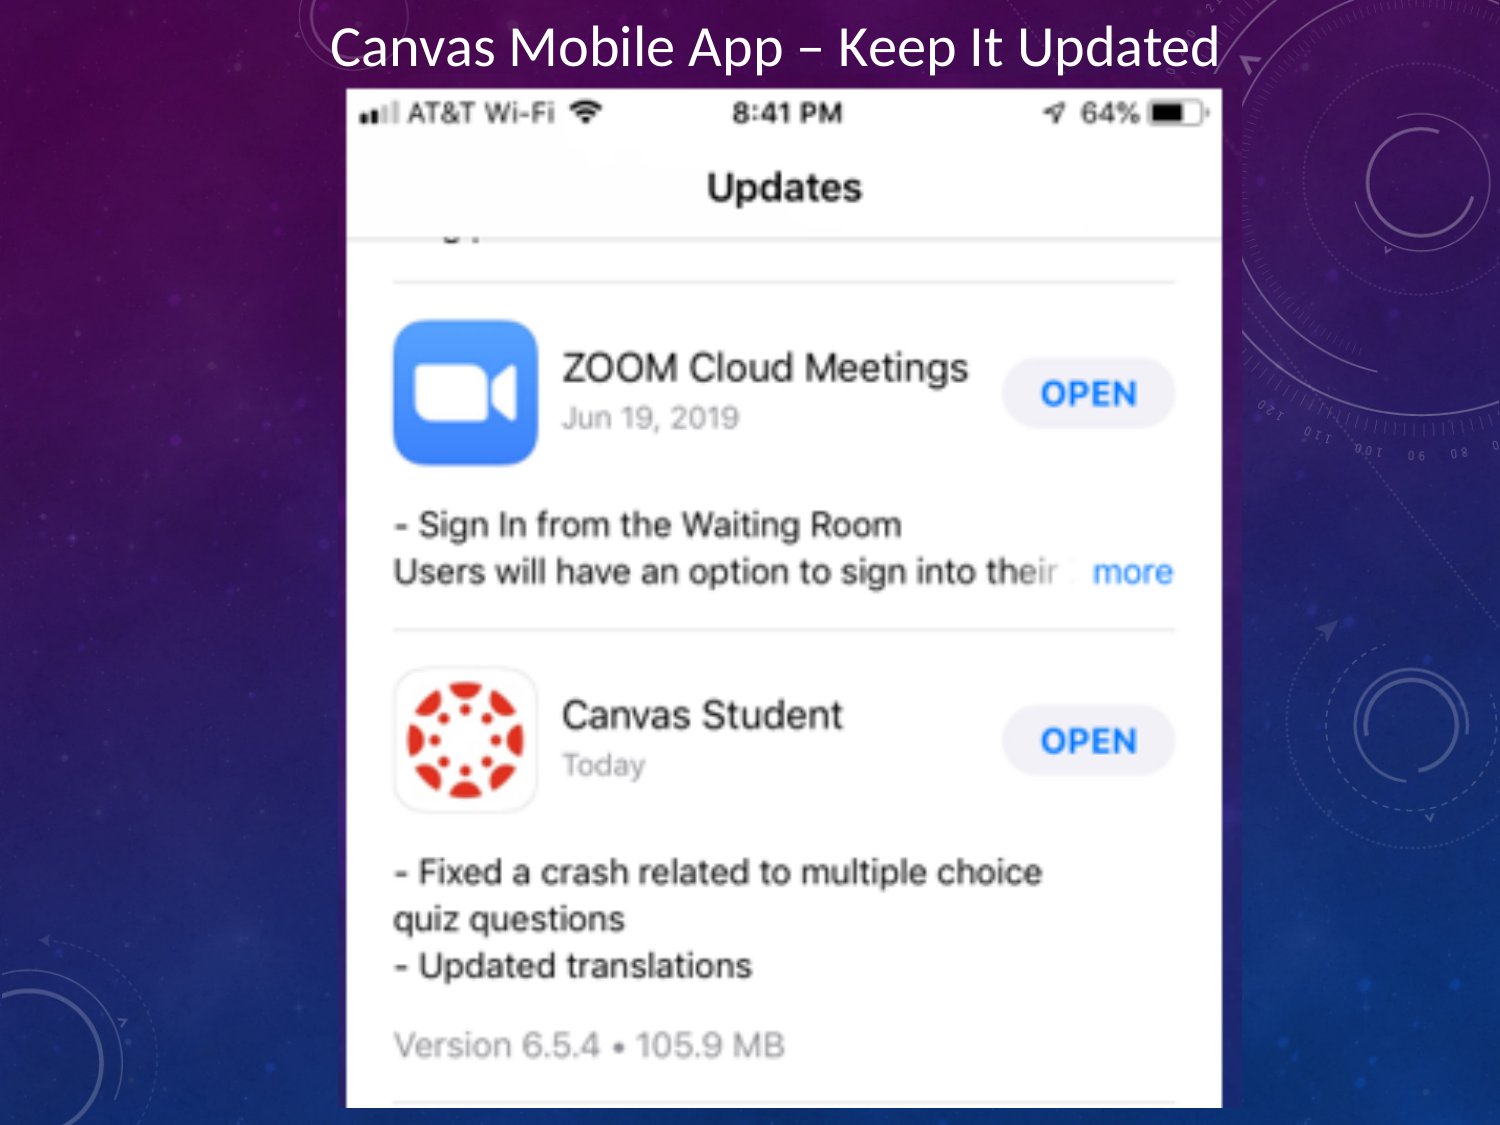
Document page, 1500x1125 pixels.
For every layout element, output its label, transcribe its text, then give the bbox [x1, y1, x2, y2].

text_box Canvas Mobile App – Keep It Updated [315, 0, 1237, 86]
picture [0, 0, 1500, 1125]
